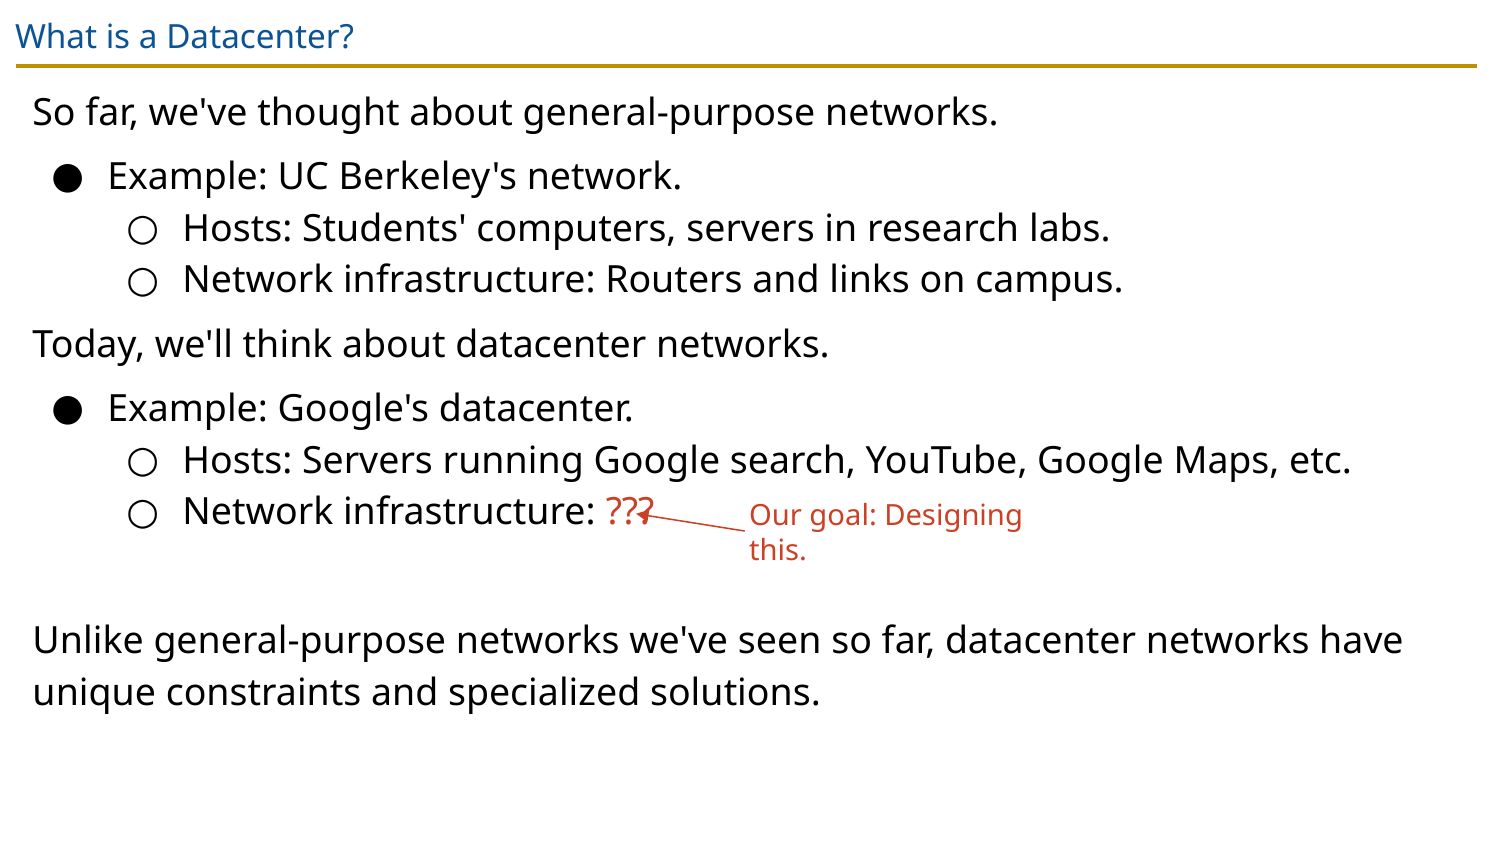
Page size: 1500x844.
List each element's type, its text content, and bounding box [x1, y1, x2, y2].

title What is a Datacenter? [0, 0, 1500, 65]
list So far, we've thought about general-purpose networks. Example: UC Berkeley's network. Hosts: Students' computers, servers in research labs. Network infrastructure: Routers and links on campus. Today, we'll think about datacenter networks. Example: Google's datacenter. Hosts: Servers running Google search, YouTube, Google Maps, etc. Network infrastructure: ??? Unlike general-purpose networks we've seen so far, datacenter networks have unique constraints and specialized solutions. [17, 65, 1480, 810]
text_box Our goal: Designing this. [744, 491, 1080, 571]
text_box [639, 515, 681, 520]
